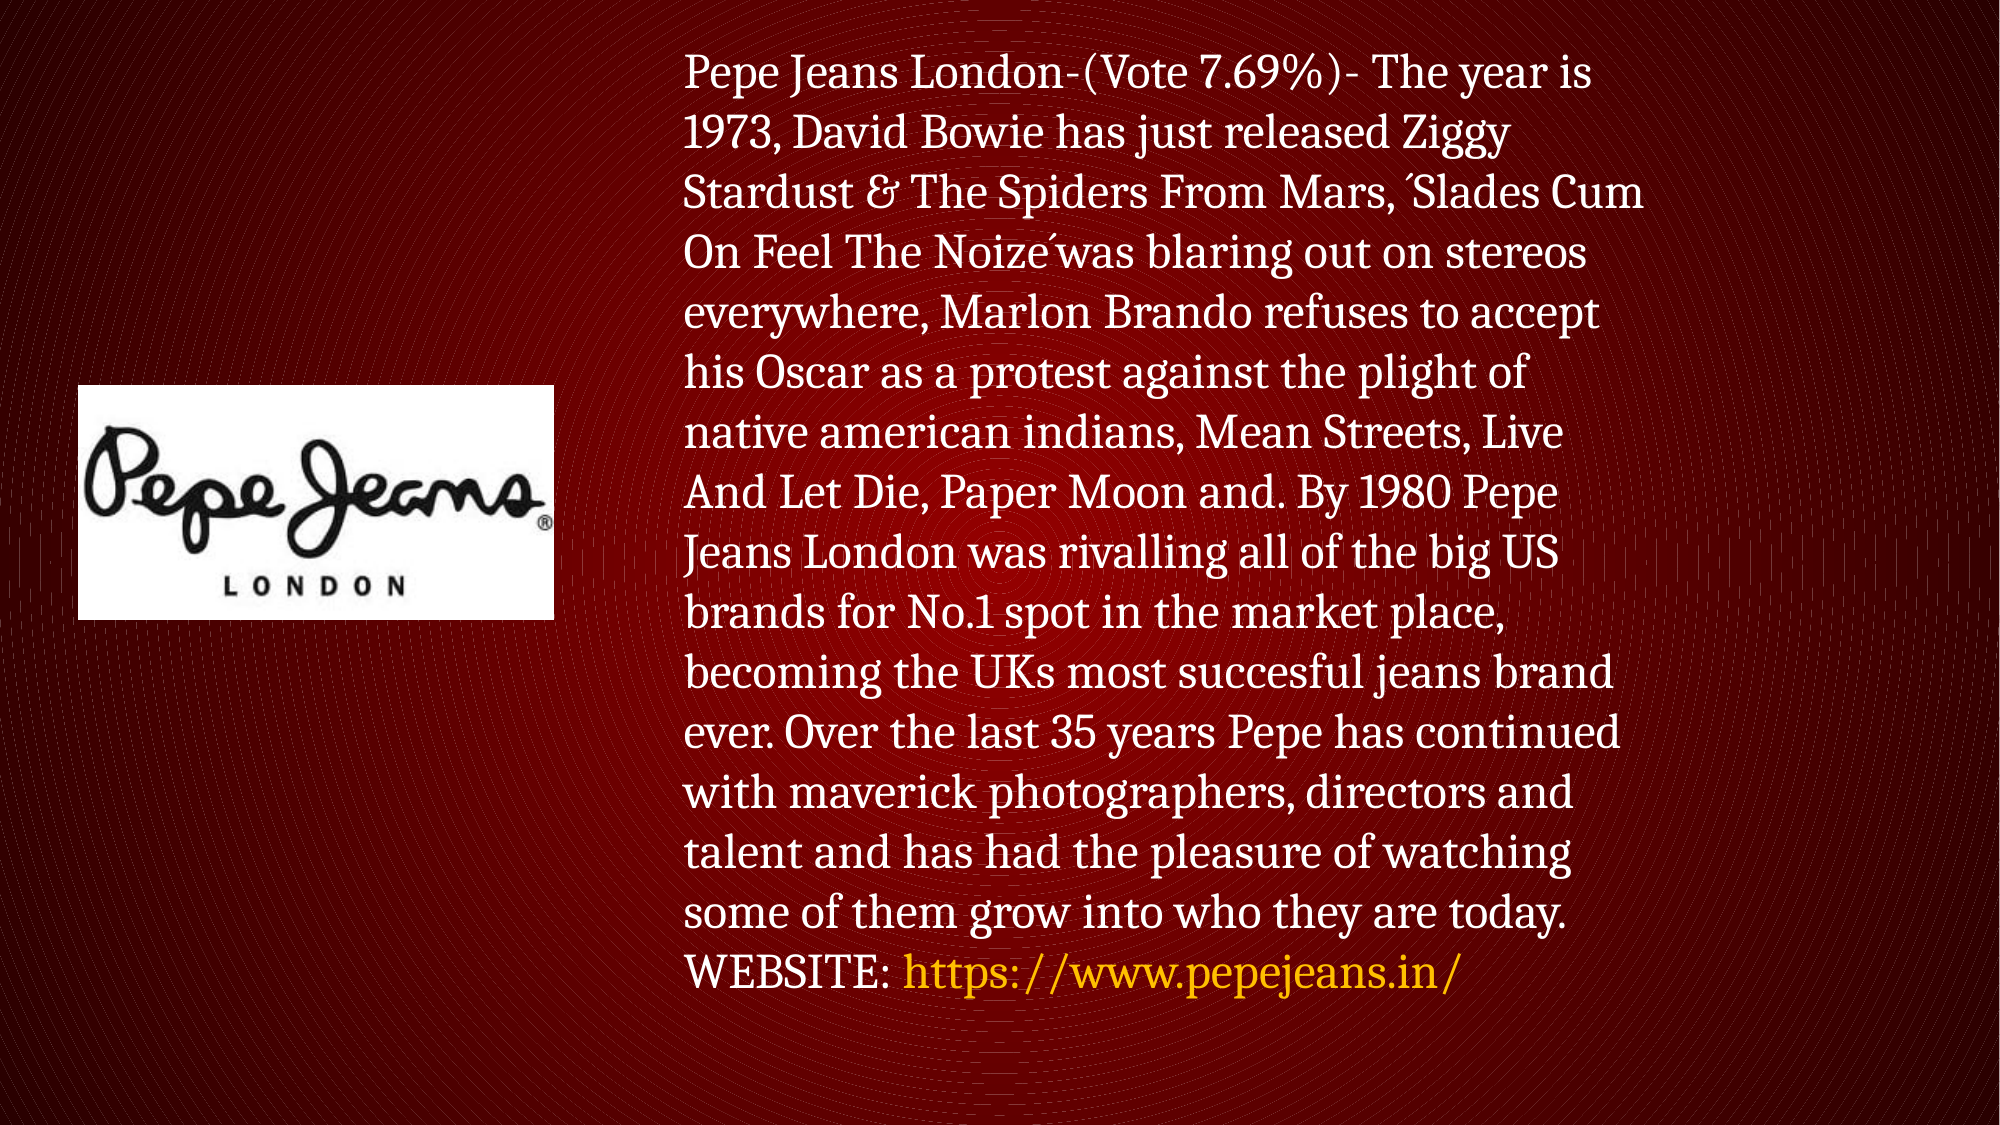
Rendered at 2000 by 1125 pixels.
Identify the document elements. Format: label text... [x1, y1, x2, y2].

text_box Pepe Jeans London-(Vote 7.69%)- The year is 1973, David Bowie has just released Ziggy Stardust & The Spiders From Mars, ´Slades Cum On Feel The Noize´was blaring out on stereos everywhere, Marlon Brando refuses to accept his Oscar as a protest against the plight of native american indians, Mean Streets, Live And Let Die, Paper Moon and. By 1980 Pepe Jeans London was rivalling all of the big US brands for No.1 spot in the market place, becoming the UKs most succesful jeans brand ever. Over the last 35 years Pepe has continued with maverick photographers, directors and talent and has had the pleasure of watching some of them grow into who they are today. WEBSITE: https://www.pepejeans.in/ [668, 30, 1669, 1006]
picture [77, 384, 554, 621]
